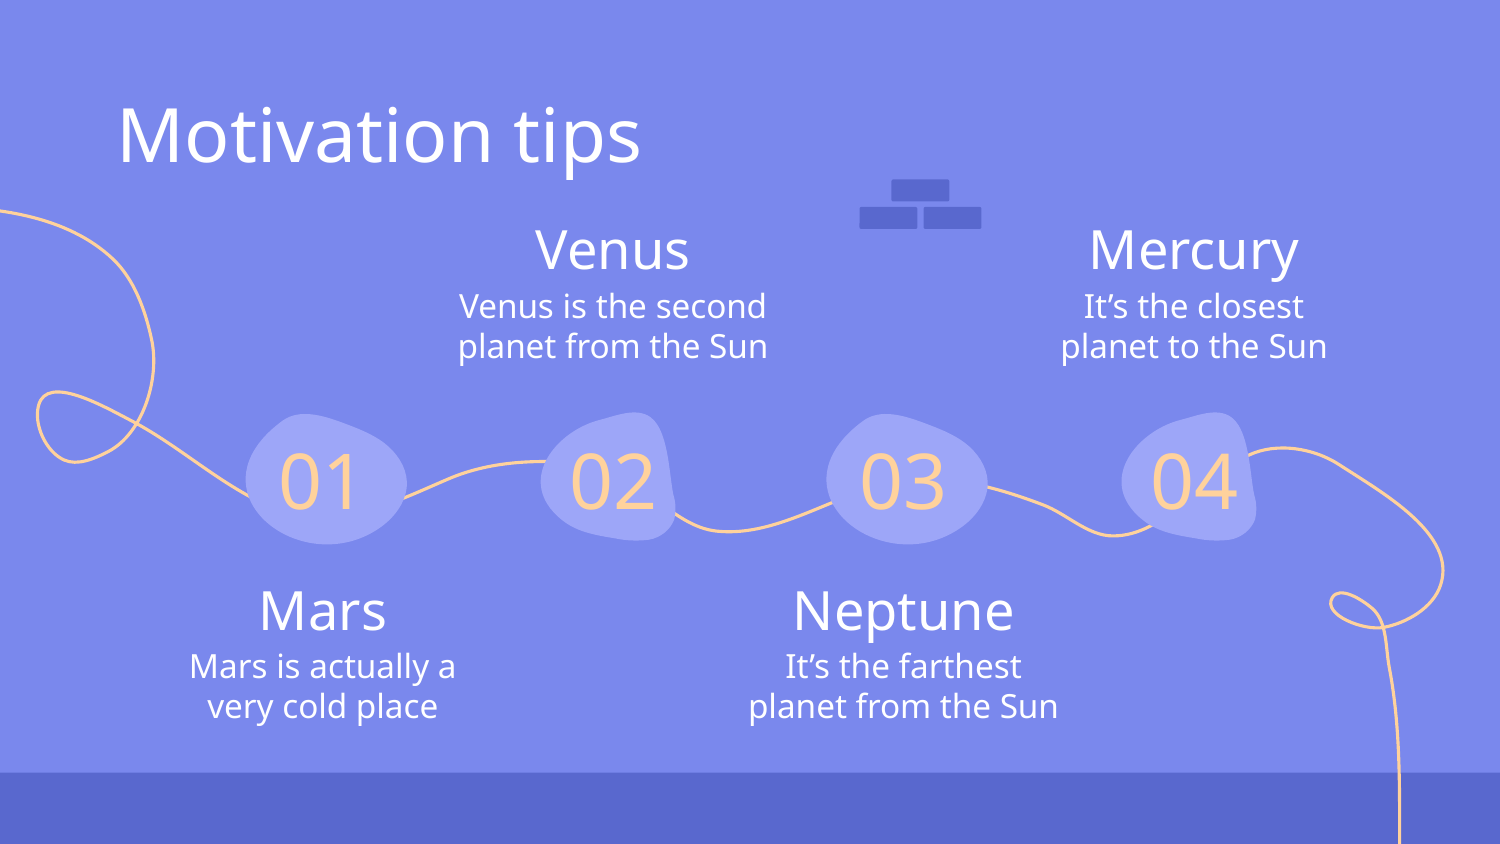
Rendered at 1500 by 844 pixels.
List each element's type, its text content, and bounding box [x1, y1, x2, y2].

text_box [859, 179, 982, 230]
title Motivation tips [101, 72, 1399, 167]
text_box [567, 167, 572, 179]
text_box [0, 206, 1444, 844]
